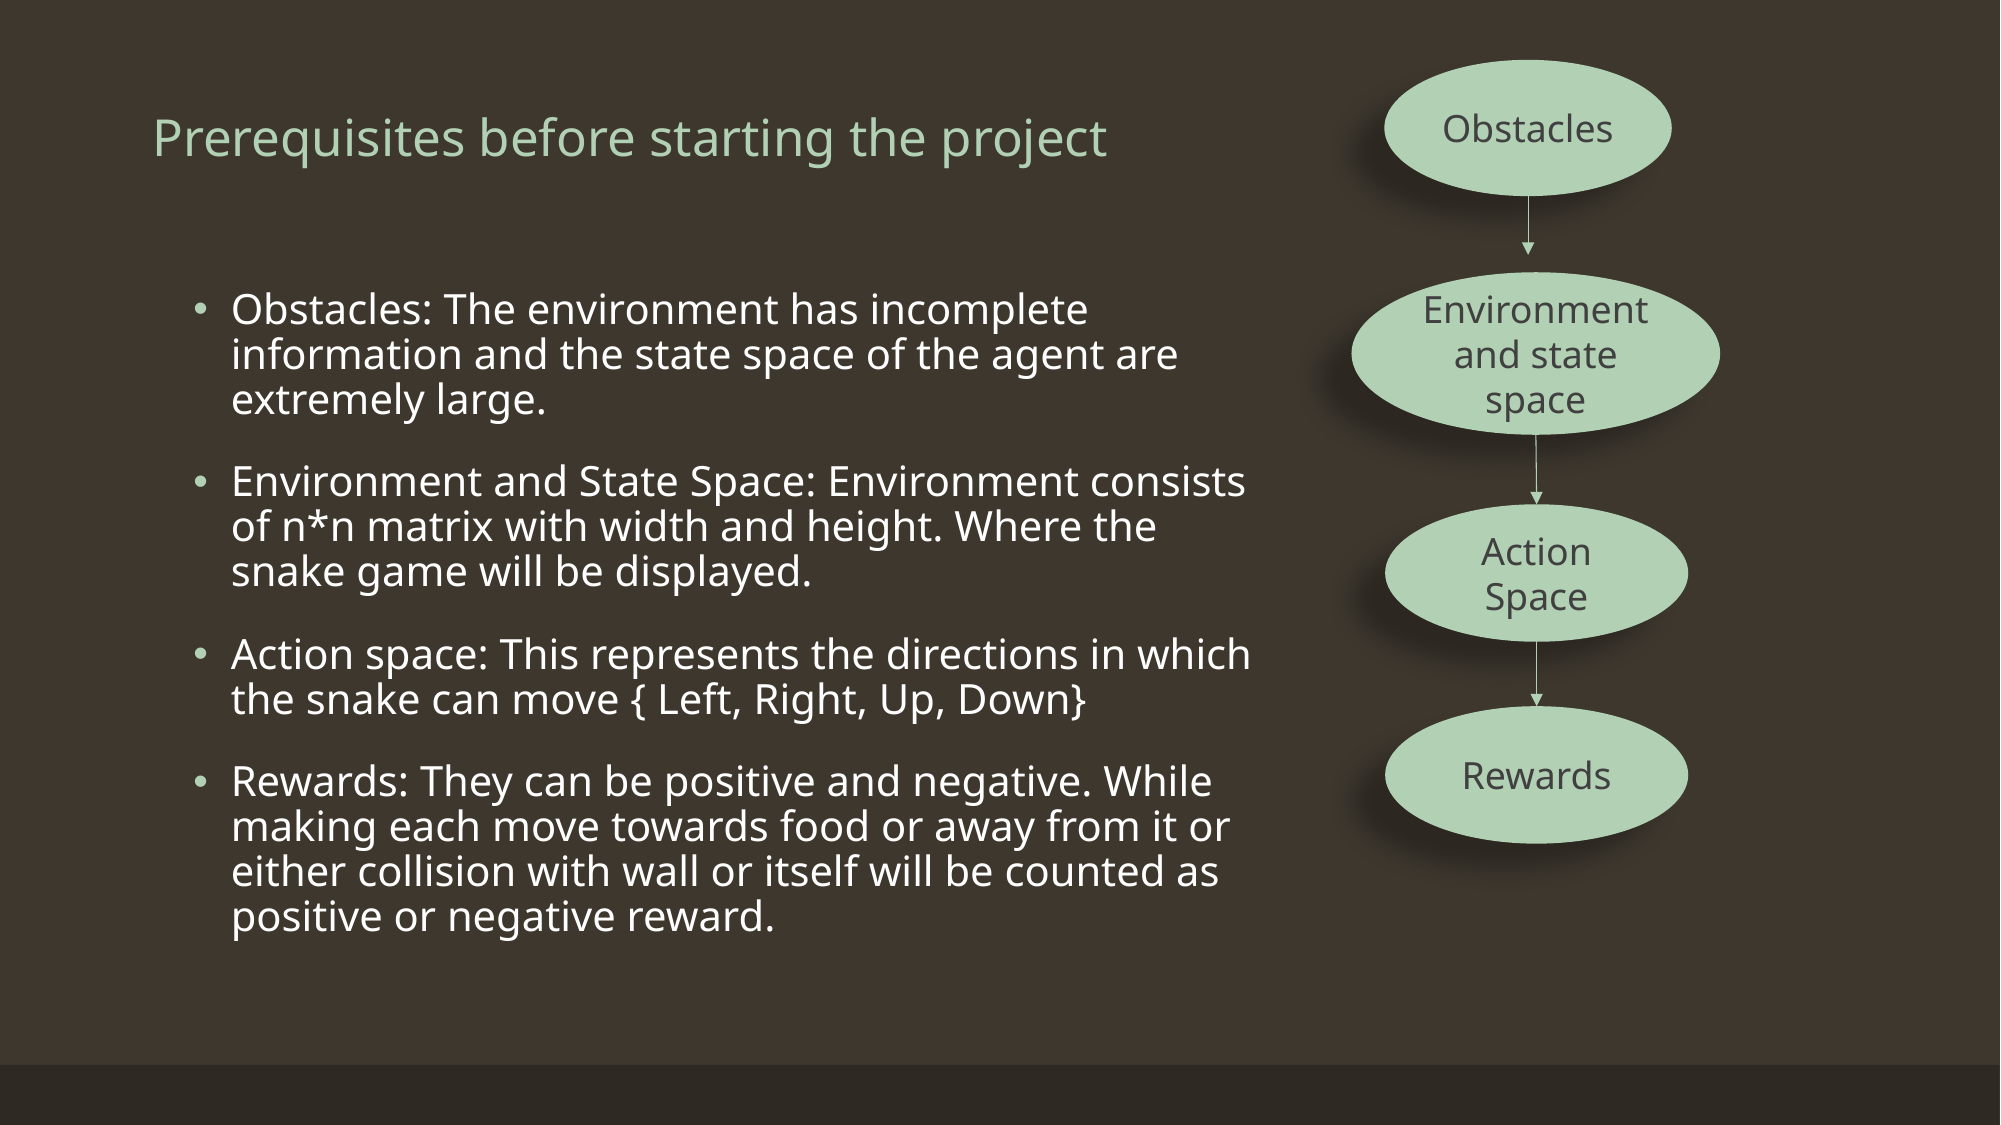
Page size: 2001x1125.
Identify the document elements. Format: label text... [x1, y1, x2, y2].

text_box Rewards [1384, 705, 1690, 845]
title Prerequisites before starting the project [137, 59, 1150, 175]
text_box Obstacles [1383, 58, 1673, 198]
list Obstacles: The environment has incomplete information and the state space of the agent are extremely large. Environment and State Space: Environment consists of n*n matrix with width and height. Where the snake game will be displayed. Action space: This represents the directions in which the snake can move { Left, Right, Up, Down} Rewards: They can be positive and negative. While making each move towards food or away from it or either collision with wall or itself will be counted as positive or negative reward. [178, 193, 1272, 1007]
text_box Action Space [1384, 503, 1690, 643]
text_box Environment and state space [1350, 271, 1722, 436]
